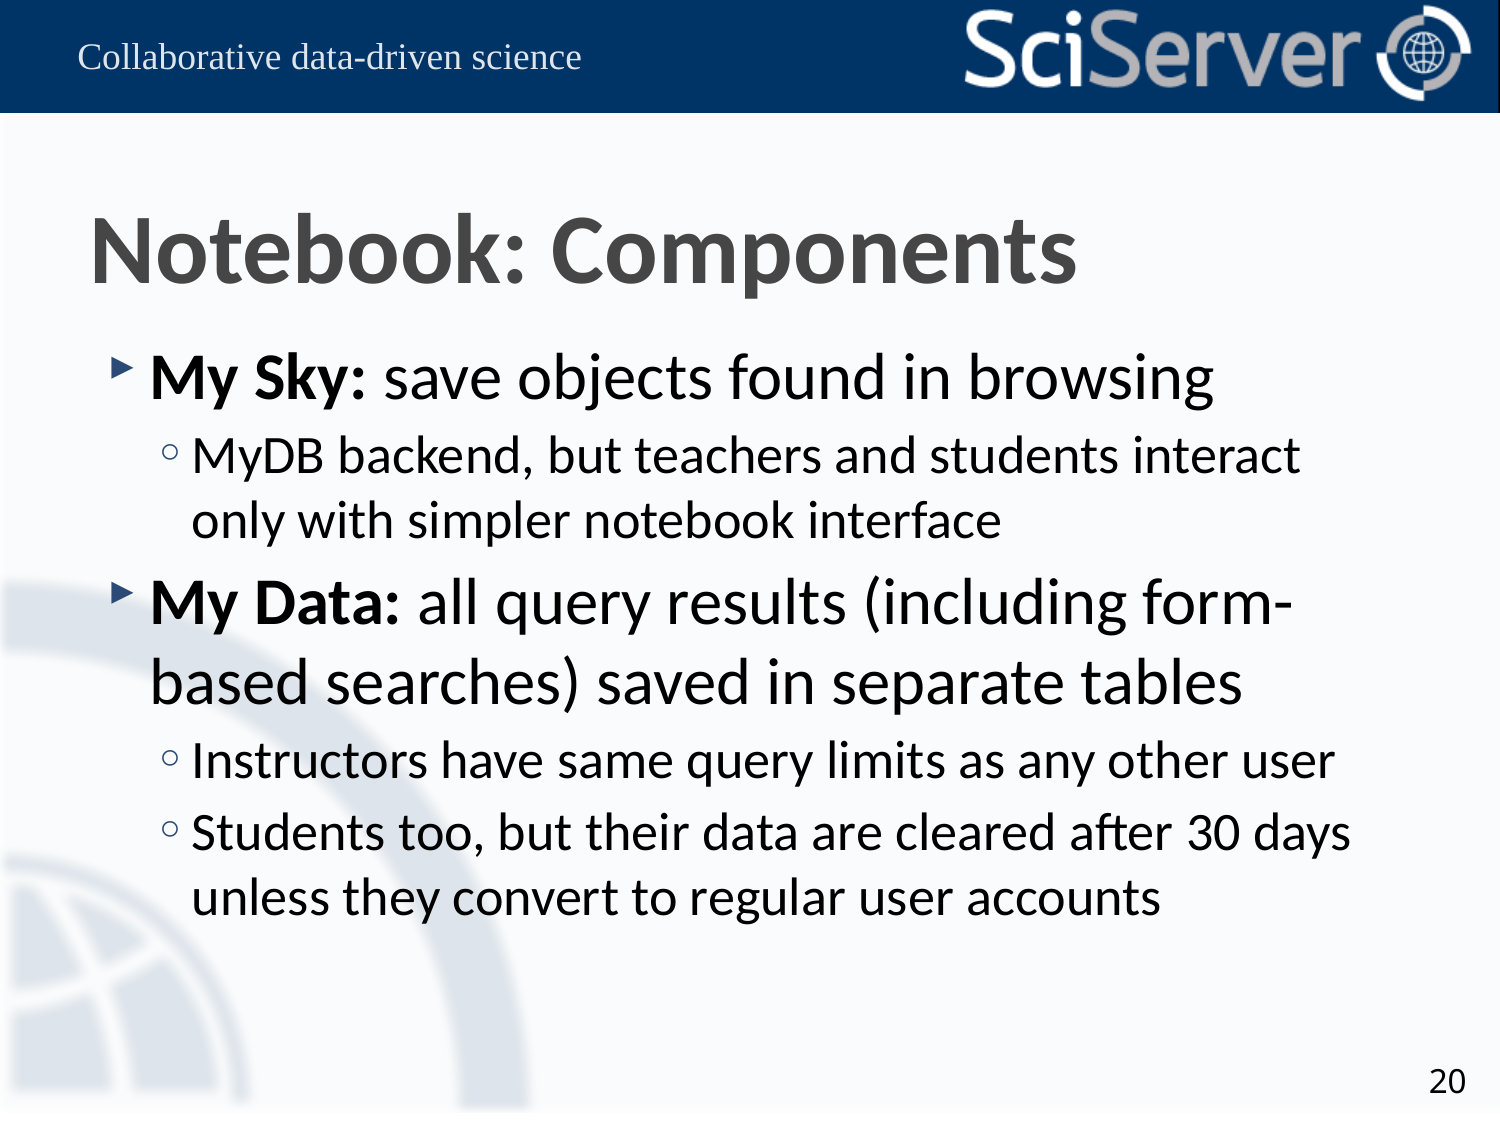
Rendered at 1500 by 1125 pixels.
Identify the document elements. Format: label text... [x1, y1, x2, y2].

title Notebook: Components [75, 162, 1425, 325]
slide_number 20 [1400, 1038, 1482, 1113]
picture [0, 0, 1500, 113]
list My Sky: save objects found in browsing MyDB backend, but teachers and students interact only with simpler notebook interface My Data: all query results (including form-based searches) saved in separate tables Instructors have same query limits as any other user Students too, but their data are cleared after 30 days unless they convert to regular user accounts [75, 325, 1425, 1013]
